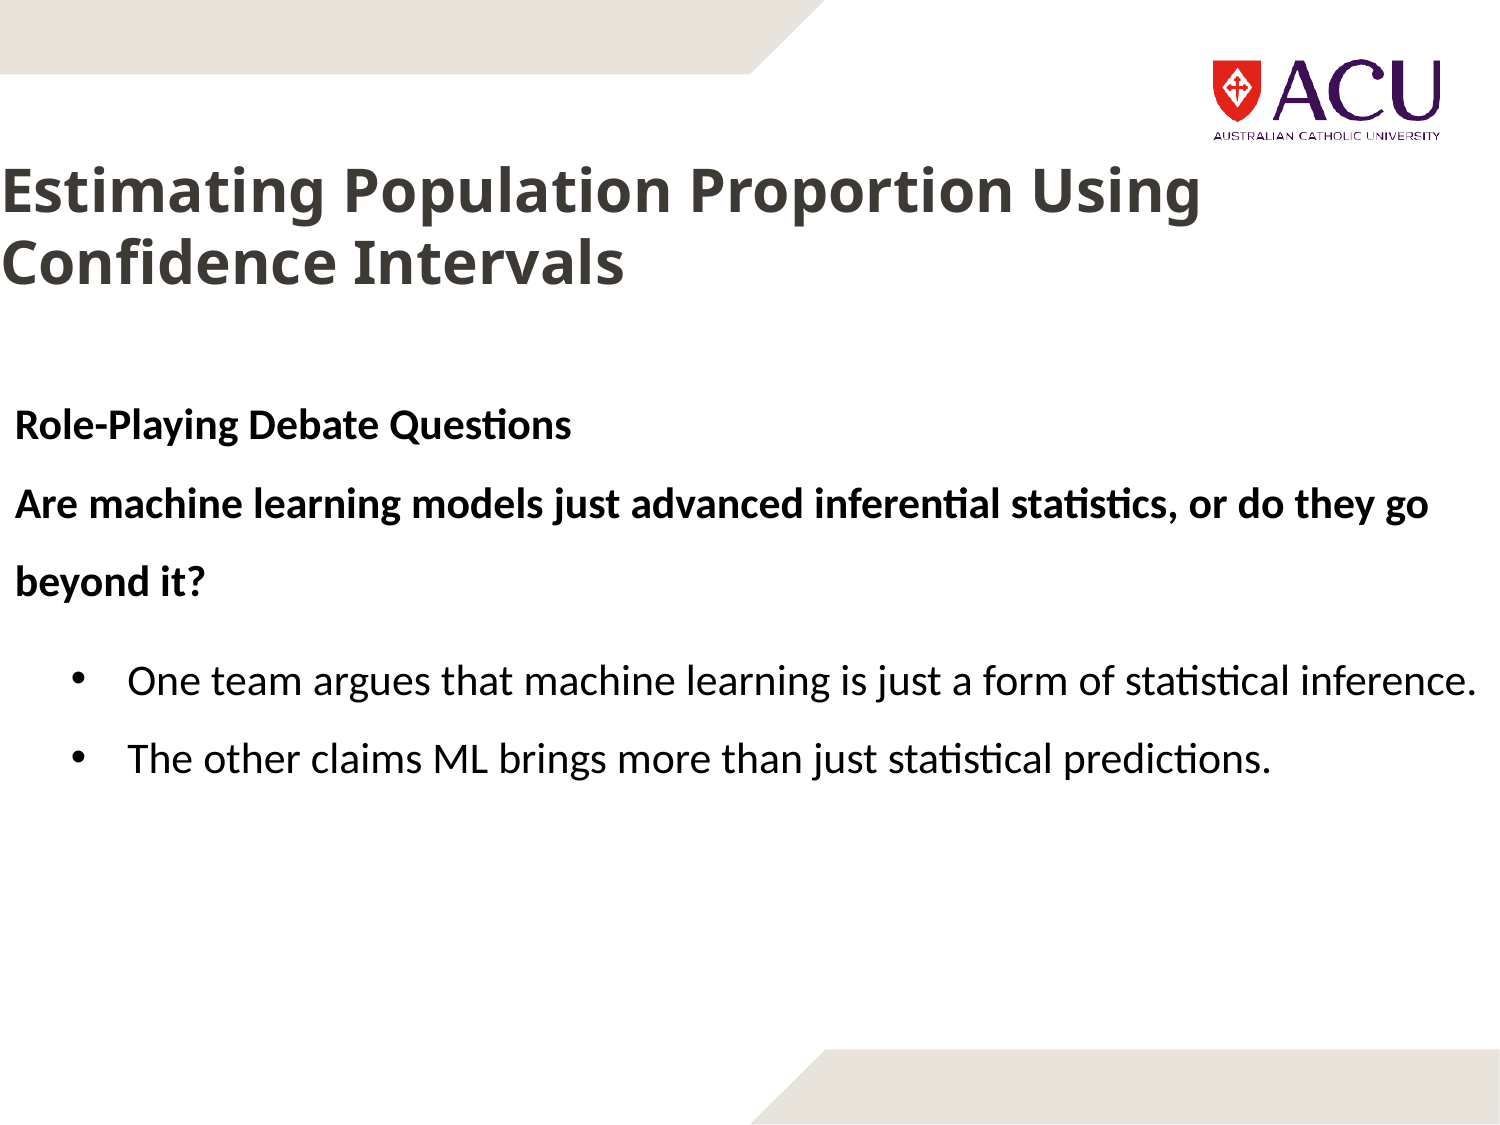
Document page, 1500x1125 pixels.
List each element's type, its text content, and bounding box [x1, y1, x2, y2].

picture [1213, 59, 1440, 140]
text_box Role-Playing Debate Questions Are machine learning models just advanced inferential statistics, or do they go beyond it? [0, 362, 1500, 613]
title Estimating Population Proportion Using Confidence Intervals [0, 140, 1500, 297]
text_box One team argues that machine learning is just a form of statistical inference. The other claims ML brings more than just statistical predictions. [0, 617, 1500, 790]
